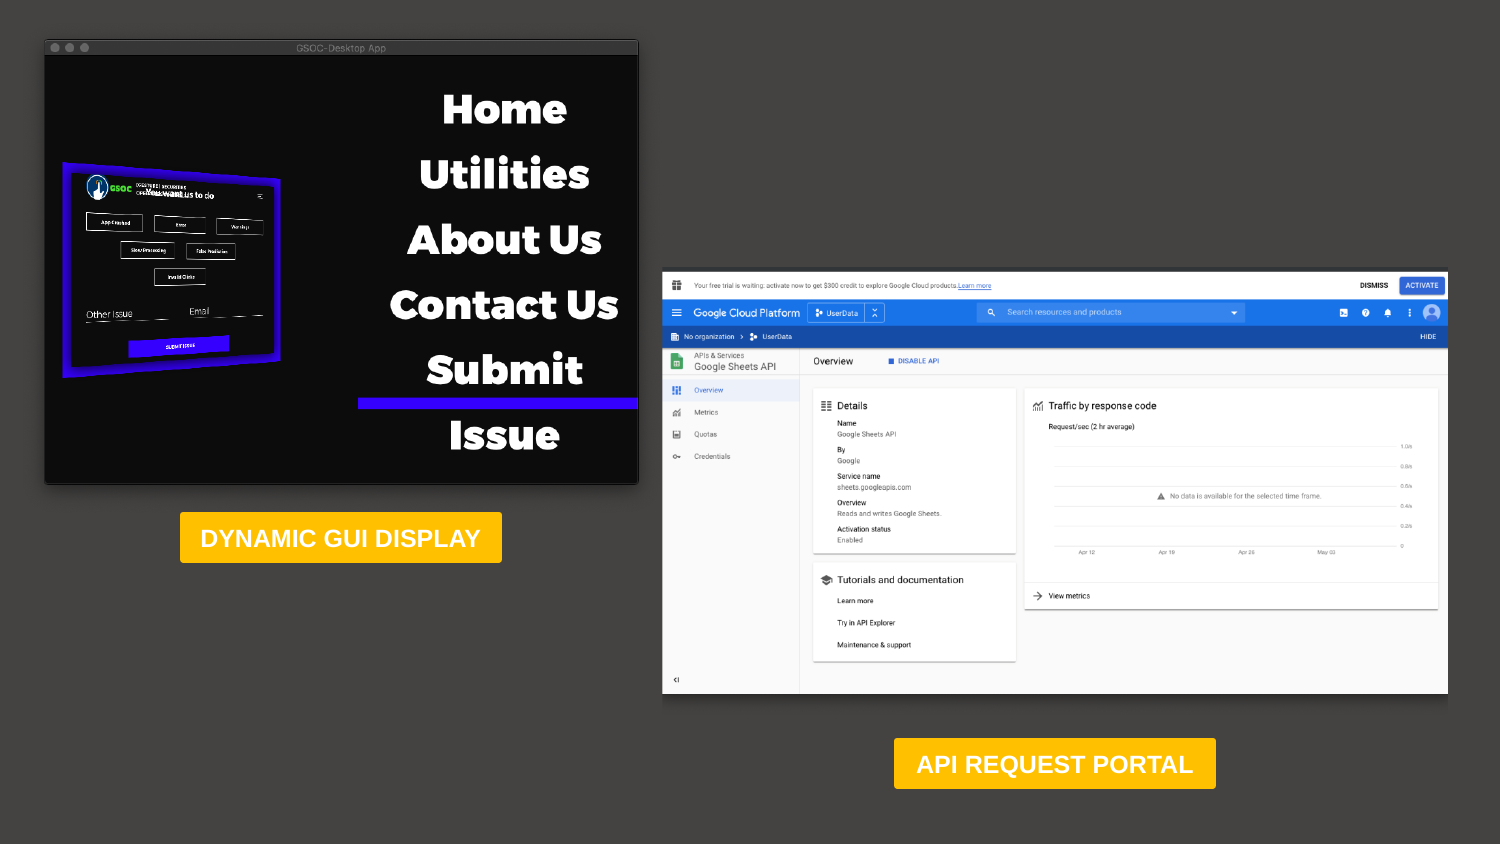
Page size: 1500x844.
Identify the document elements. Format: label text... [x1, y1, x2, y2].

picture [19, 19, 1449, 717]
text_box API REQUEST PORTAL [897, 740, 1214, 786]
text_box DYNAMIC GUI DISPLAY [182, 523, 499, 560]
